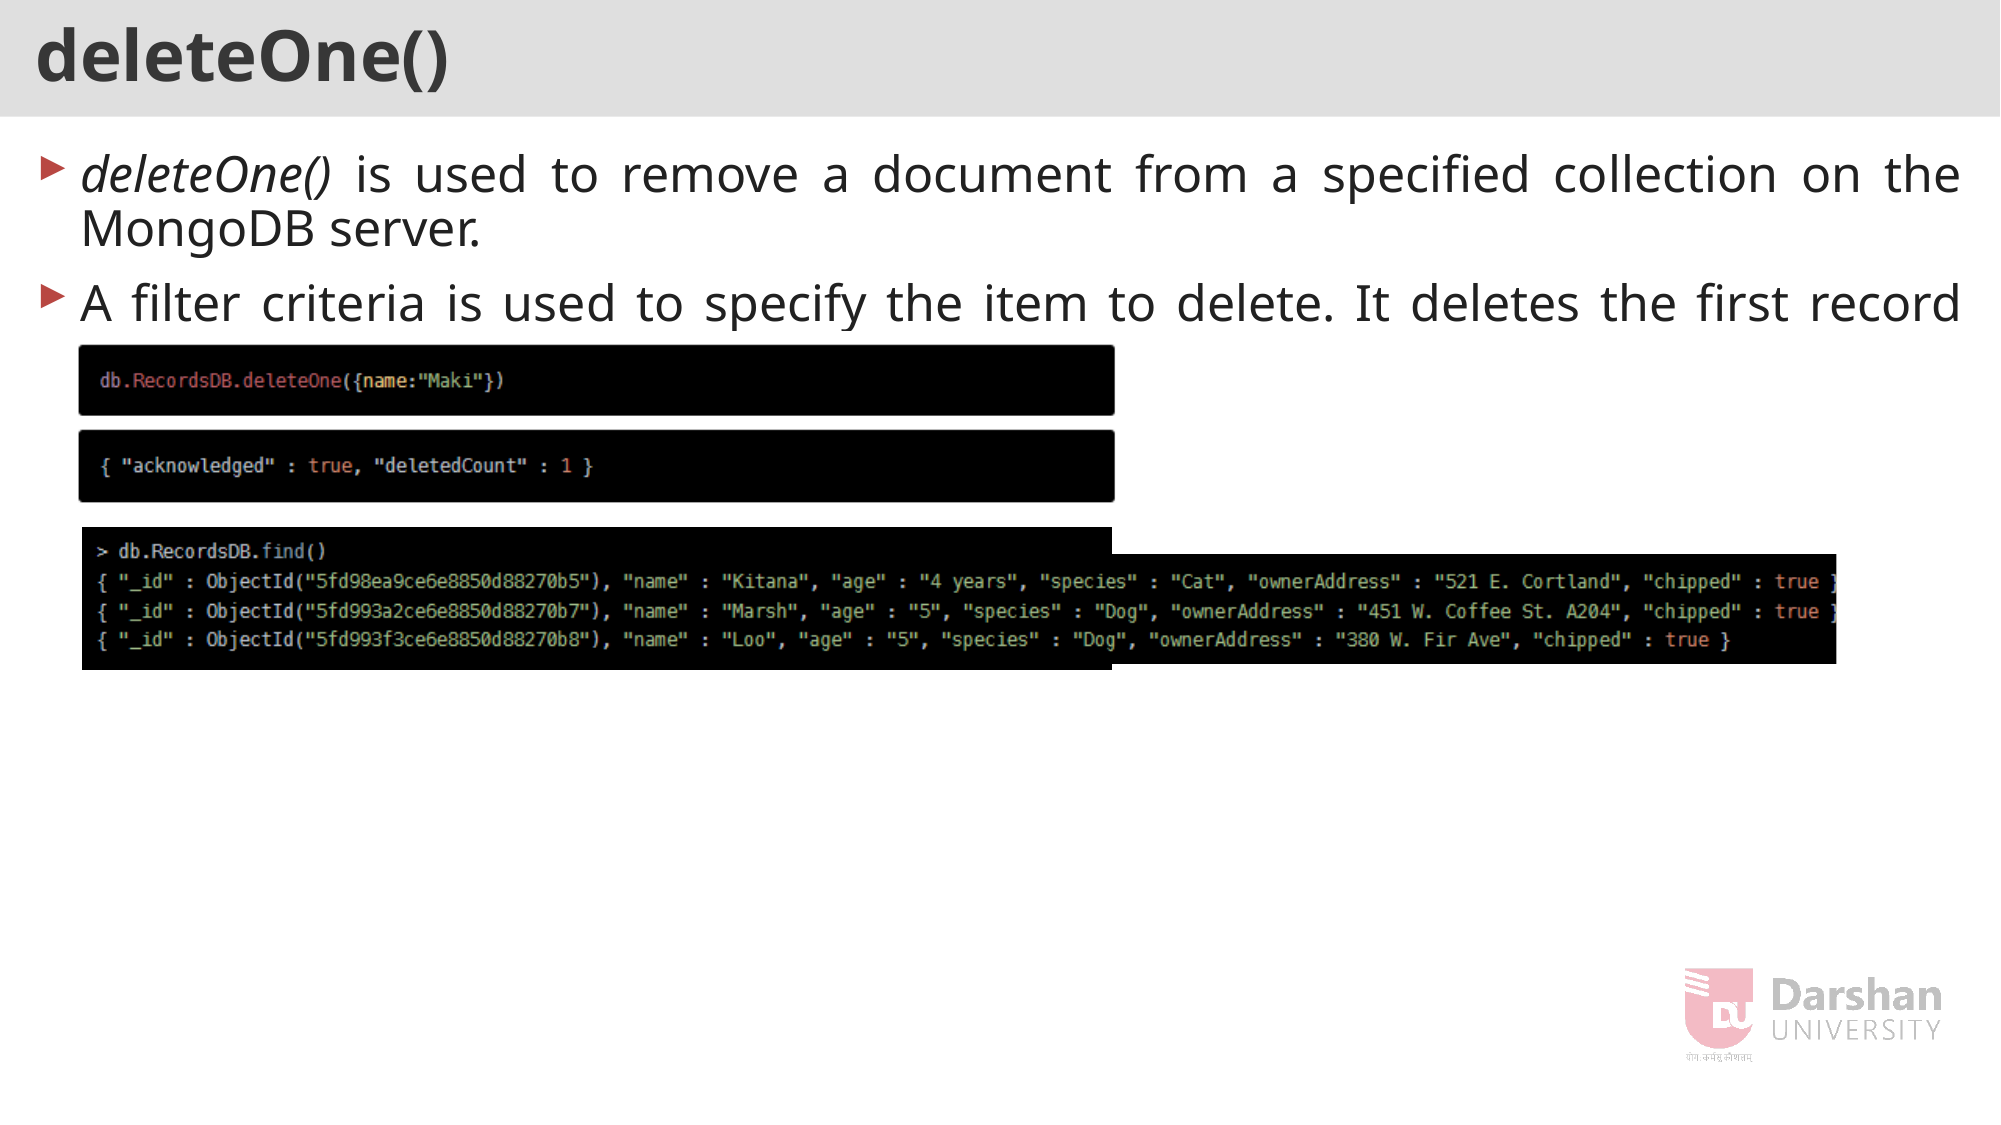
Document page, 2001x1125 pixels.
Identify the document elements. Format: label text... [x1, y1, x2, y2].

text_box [82, 527, 1837, 670]
picture [68, 331, 1126, 512]
list deleteOne() is used to remove a document from a specified collection on the MongoDB server. A filter criteria is used to specify the item to delete. It deletes the first record that matches the provided filter. [21, 141, 1979, 1125]
title deleteOne() [0, 0, 2000, 117]
